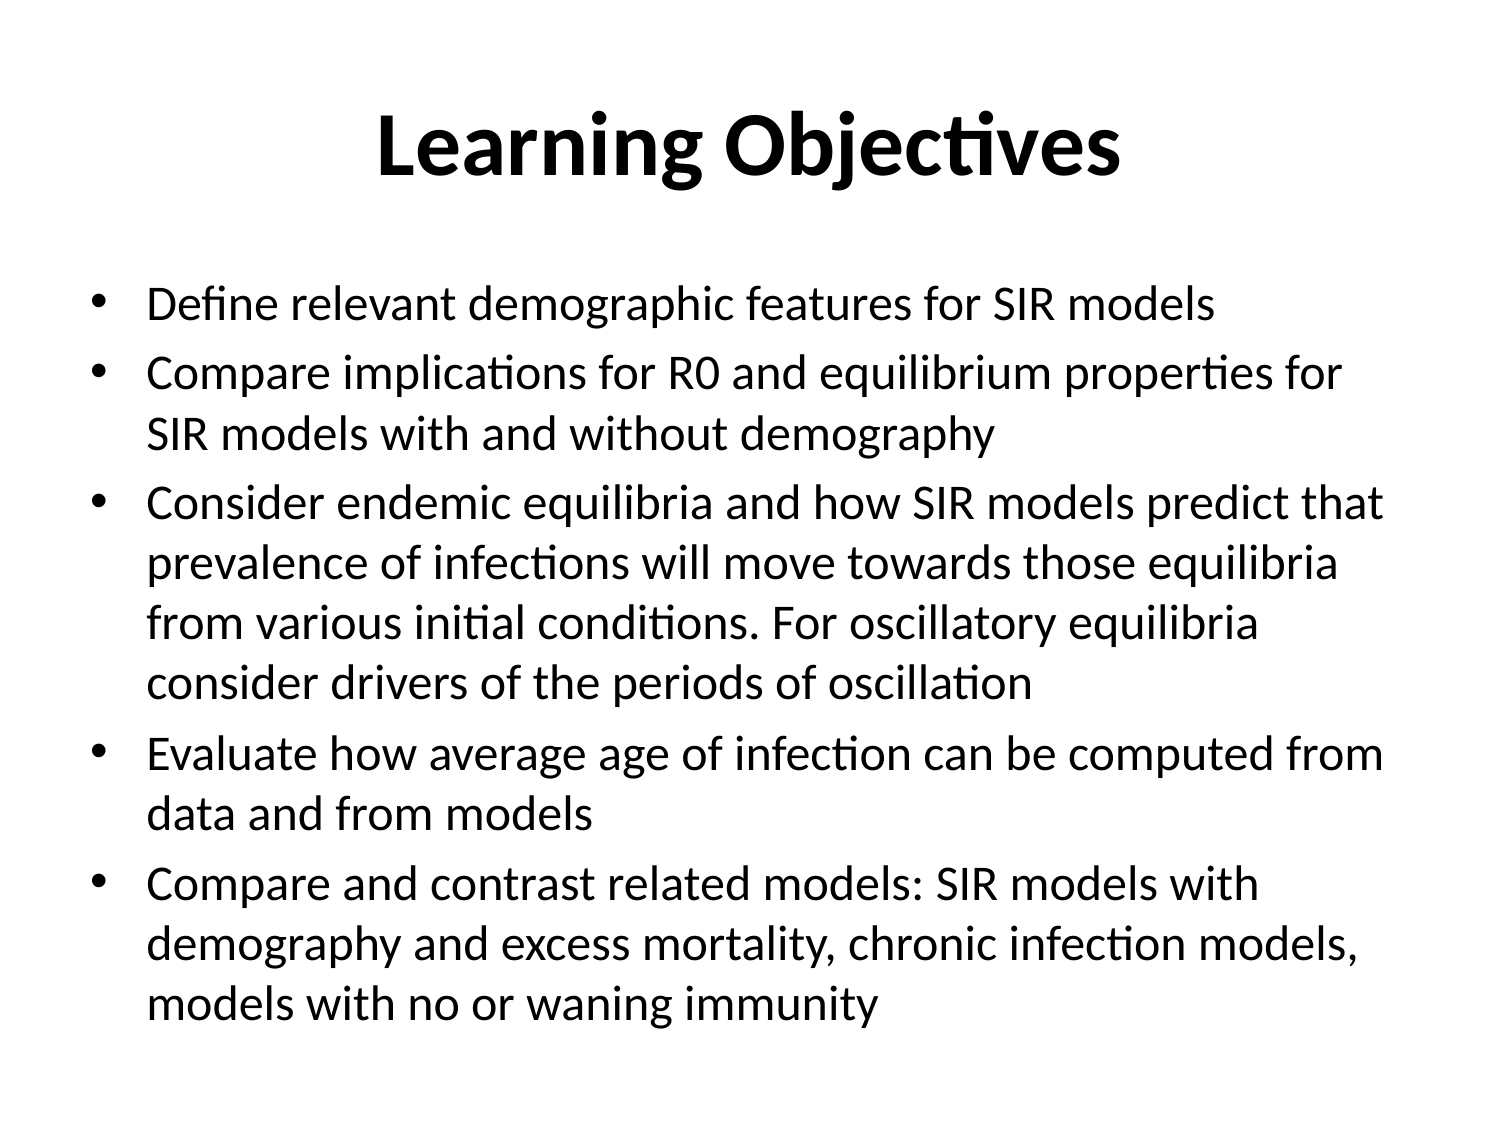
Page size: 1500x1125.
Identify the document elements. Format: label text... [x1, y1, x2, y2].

title Learning Objectives [75, 45, 1425, 233]
list Define relevant demographic features for SIR models Compare implications for R0 and equilibrium properties for SIR models with and without demography Consider endemic equilibria and how SIR models predict that prevalence of infections will move towards those equilibria from various initial conditions. For oscillatory equilibria consider drivers of the periods of oscillation Evaluate how average age of infection can be computed from data and from models Compare and contrast related models: SIR models with demography and excess mortality, chronic infection models, models with no or waning immunity [75, 262, 1425, 1005]
